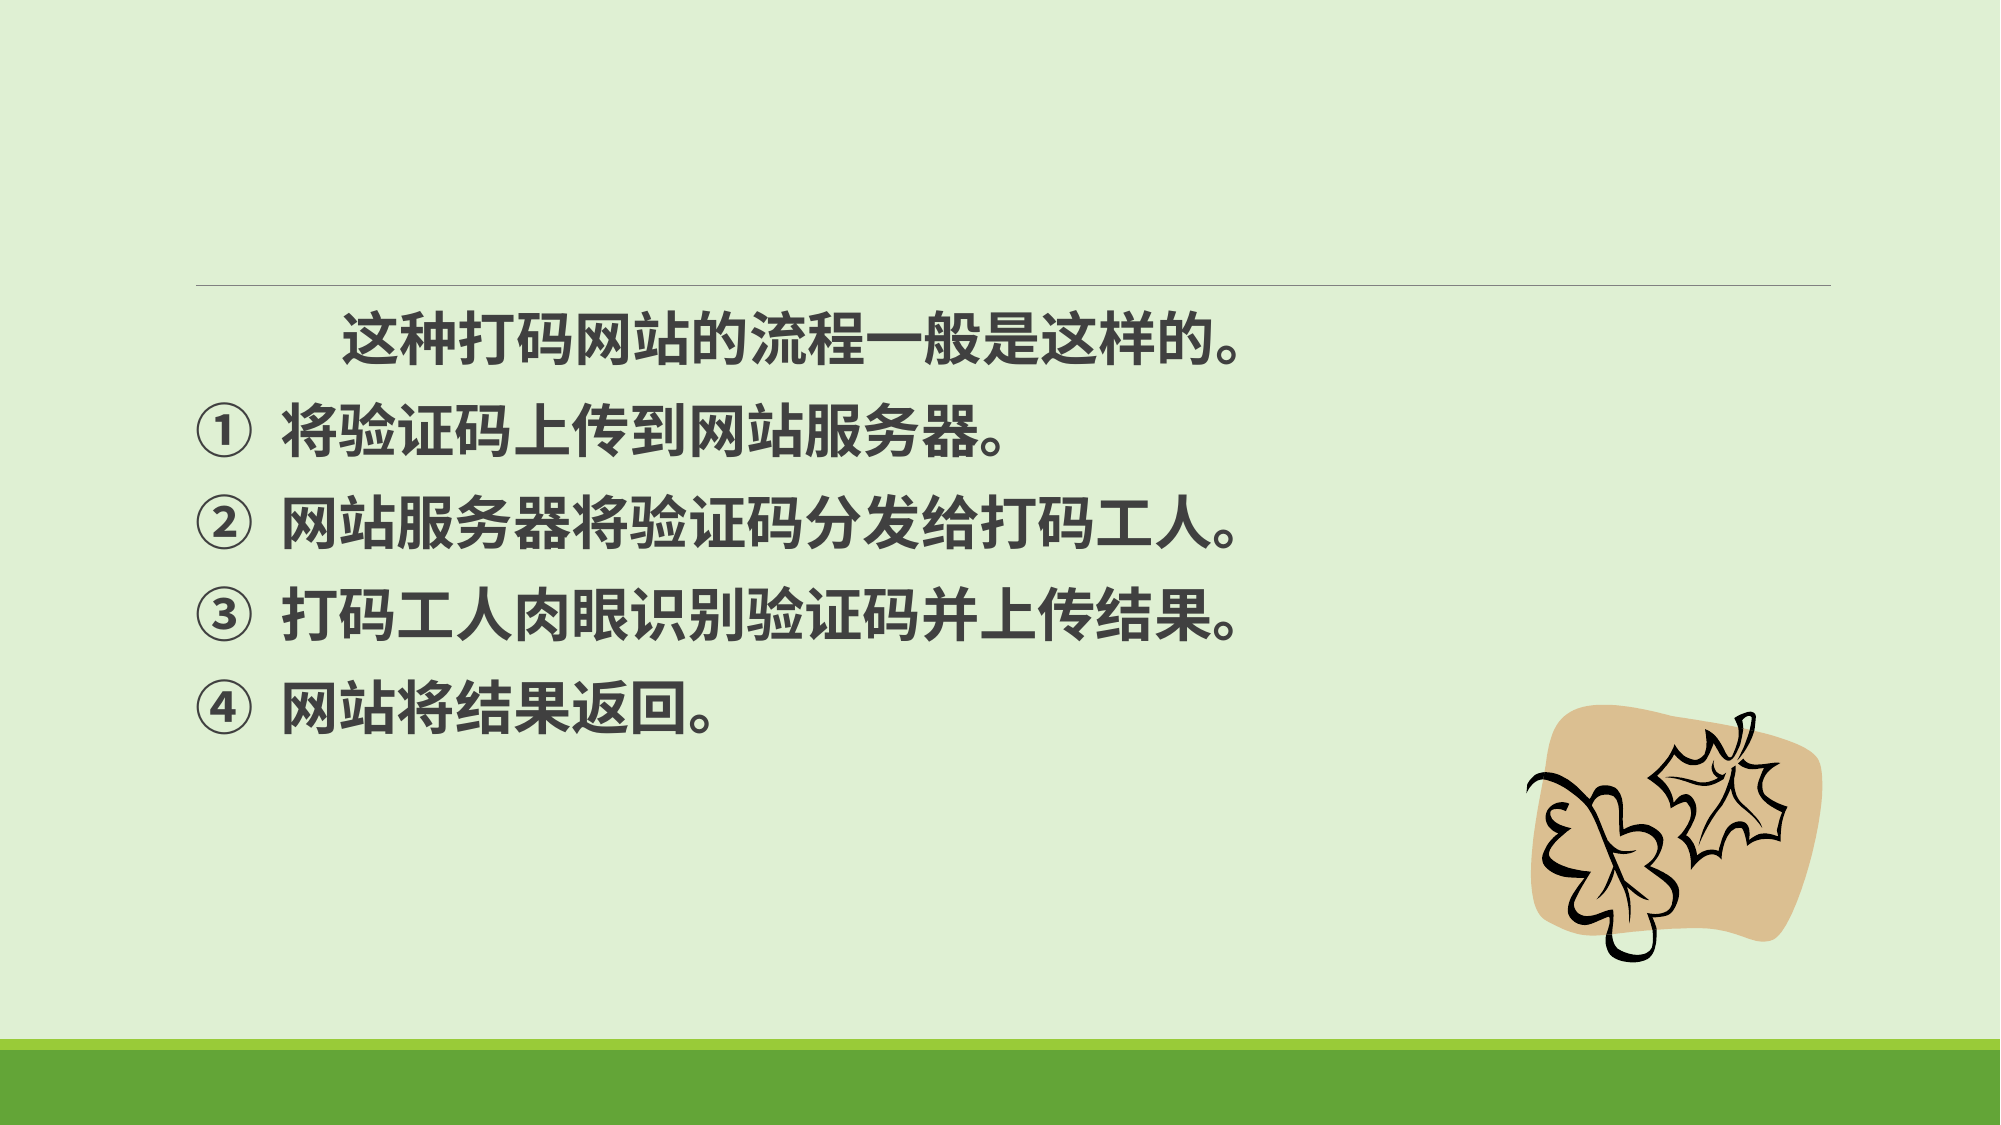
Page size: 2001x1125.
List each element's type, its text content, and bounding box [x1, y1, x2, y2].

list 这种打码网站的流程一般是这样的。 ① 将验证码上传到网站服务器。 ② 网站服务器将验证码分发给打码工人。 ③ 打码工人肉眼识别验证码并上传结果。 ④ 网站将结果返回。 [180, 302, 1830, 963]
picture [1525, 703, 1824, 964]
